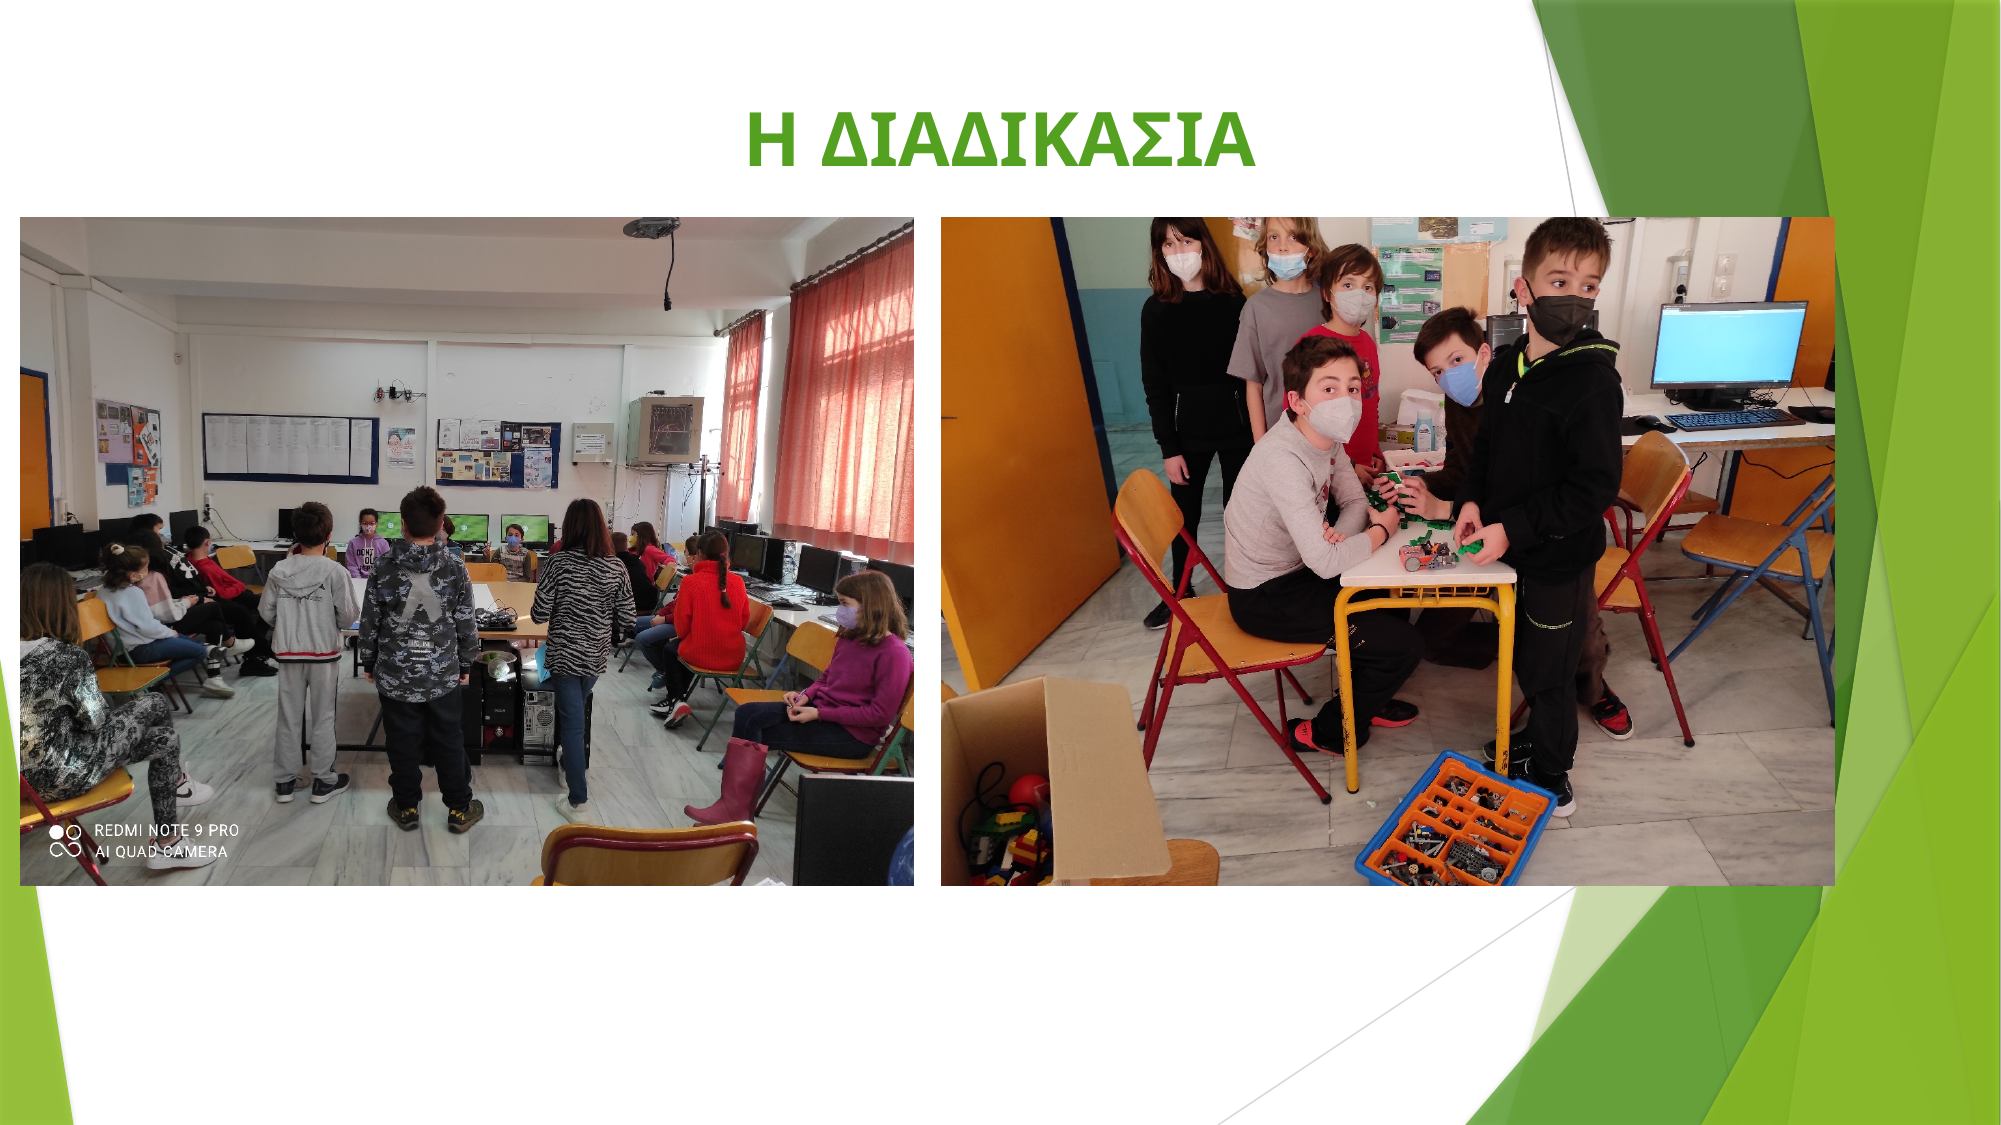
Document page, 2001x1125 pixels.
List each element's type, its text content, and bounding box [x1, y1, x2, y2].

text_box Η ΔΙΑΔΙΚΑΣΙΑ [149, 101, 1850, 180]
picture [941, 216, 1835, 886]
picture [20, 216, 914, 886]
